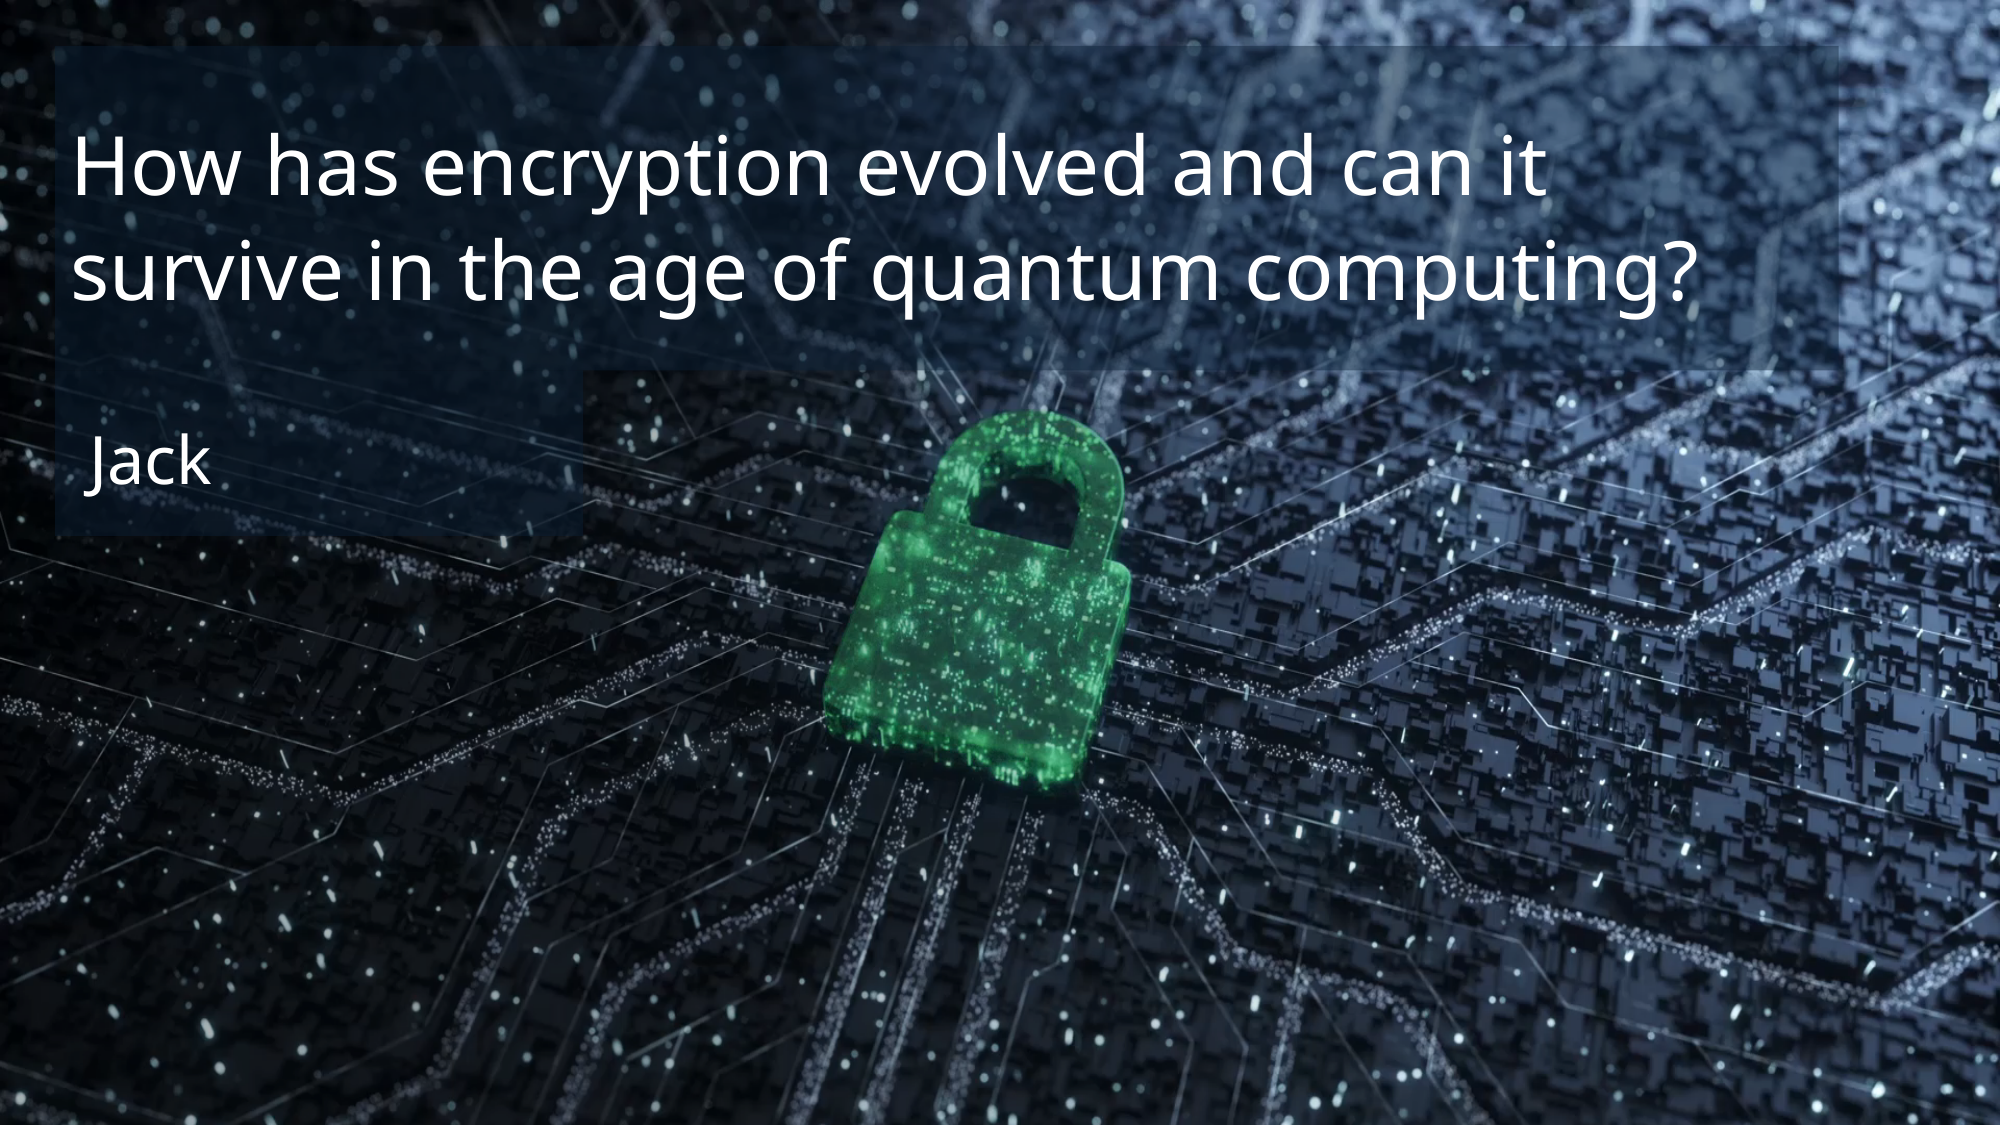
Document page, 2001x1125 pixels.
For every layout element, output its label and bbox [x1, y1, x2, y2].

text_box [0, 0, 2000, 1125]
